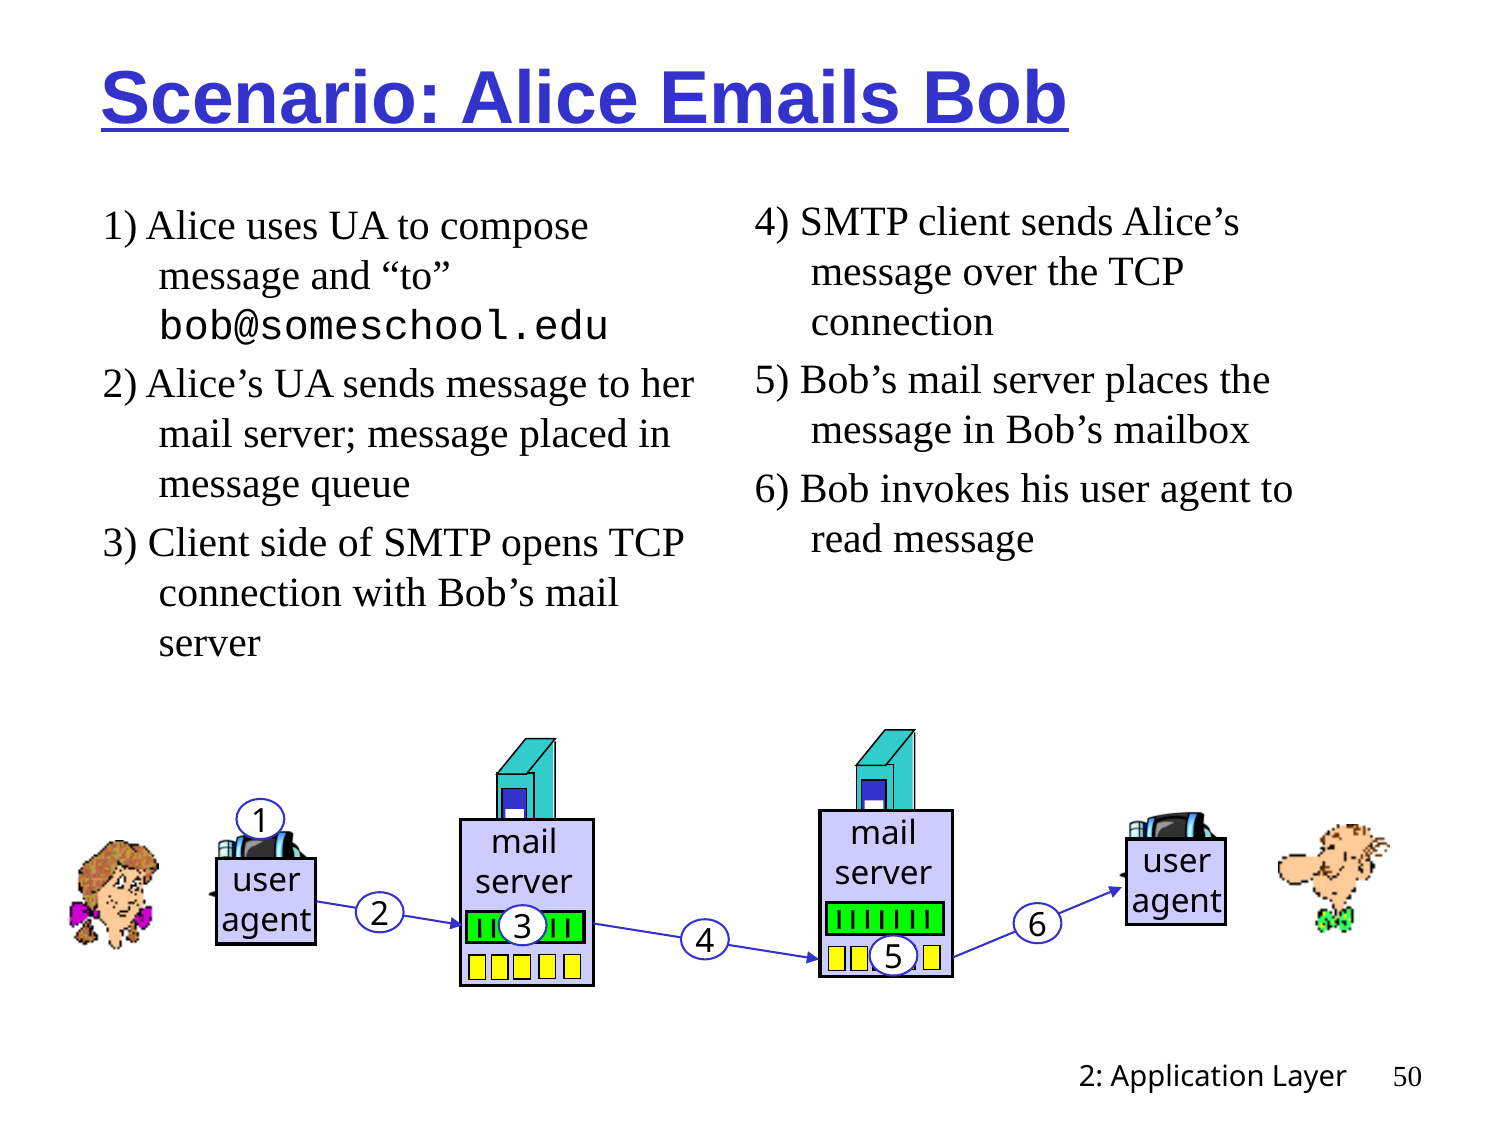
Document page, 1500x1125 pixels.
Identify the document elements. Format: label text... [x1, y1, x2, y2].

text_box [1118, 811, 1236, 928]
title Scenario: Alice Emails Bob [85, 0, 1437, 188]
picture [1278, 824, 1390, 938]
footer 2: Application Layer [887, 1049, 1362, 1125]
text_box [1059, 886, 1113, 914]
text_box 6 [1013, 903, 1062, 944]
picture [65, 839, 159, 955]
list 4) SMTP client sends Alice’s message over the TCP connection 5) Bob’s mail server places the message in Bob’s mailbox 6) Bob invokes his user agent to read message [739, 186, 1365, 723]
text_box [404, 915, 453, 930]
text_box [208, 830, 325, 947]
text_box [728, 944, 812, 964]
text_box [458, 738, 594, 986]
text_box 4 [680, 919, 729, 960]
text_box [817, 729, 954, 977]
text_box 1 [236, 798, 285, 828]
list 1) Alice uses UA to compose message and “to” bob@someschool.edu 2) Alice’s UA sends message to her mail server; message placed in message queue 3) Client side of SMTP opens TCP connection with Bob’s mail server [87, 190, 713, 719]
text_box 2 [355, 892, 404, 933]
slide_number 50 [1362, 1049, 1438, 1125]
